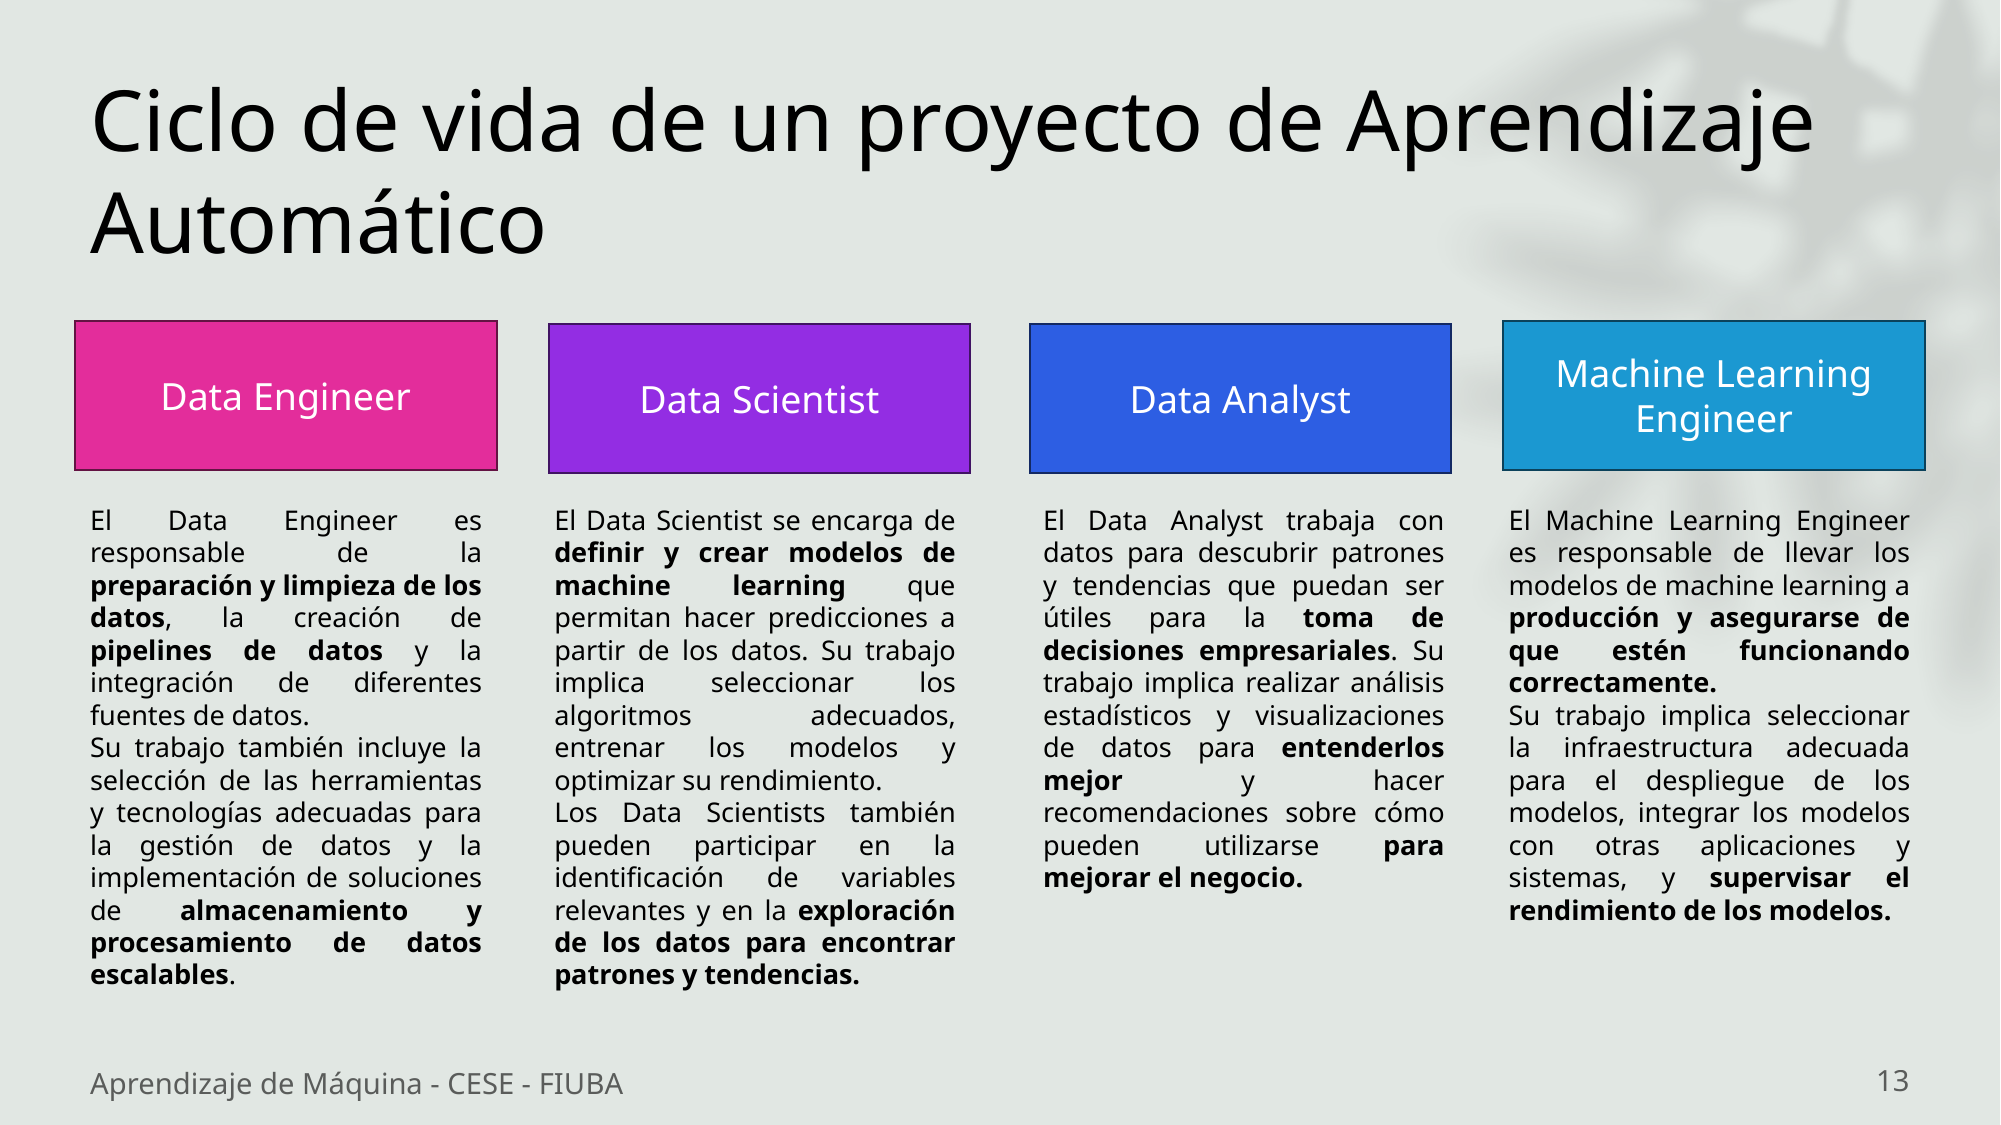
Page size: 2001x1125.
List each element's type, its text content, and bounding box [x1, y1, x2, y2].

text_box El Data Scientist se encarga de definir y crear modelos de machine learning que permitan hacer predicciones a partir de los datos. Su trabajo implica seleccionar los algoritmos adecuados, entrenar los modelos y optimizar su rendimiento. Los Data Scientists también pueden participar en la identificación de variables relevantes y en la exploración de los datos para encontrar patrones y tendencias. [539, 495, 971, 998]
text_box Data Scientist [548, 323, 971, 474]
slide_number 13 [1474, 1052, 1925, 1113]
text_box Machine Learning Engineer [1502, 320, 1926, 471]
text_box El Data Engineer es responsable de la preparación y limpieza de los datos, la creación de pipelines de datos y la integración de diferentes fuentes de datos. Su trabajo también incluye la selección de las herramientas y tecnologías adecuadas para la gestión de datos y la implementación de soluciones de almacenamiento y procesamiento de datos escalables. [75, 495, 497, 998]
title Ciclo de vida de un proyecto de Aprendizaje Automático [75, 60, 1863, 278]
text_box El Machine Learning Engineer es responsable de llevar los modelos de machine learning a producción y asegurarse de que estén funcionando correctamente. Su trabajo implica seleccionar la infraestructura adecuada para el despliegue de los modelos, integrar los modelos con otras aplicaciones y sistemas, y supervisar el rendimiento de los modelos. [1493, 495, 1925, 933]
text_box Data Engineer [74, 320, 498, 471]
text_box El Data Analyst trabaja con datos para descubrir patrones y tendencias que puedan ser útiles para la toma de decisiones empresariales. Su trabajo implica realizar análisis estadísticos y visualizaciones de datos para entenderlos mejor y hacer recomendaciones sobre cómo pueden utilizarse para mejorar el negocio. [1028, 495, 1460, 901]
text_box Data Analyst [1029, 323, 1452, 474]
footer Aprendizaje de Máquina - CESE - FIUBA [75, 1052, 751, 1113]
